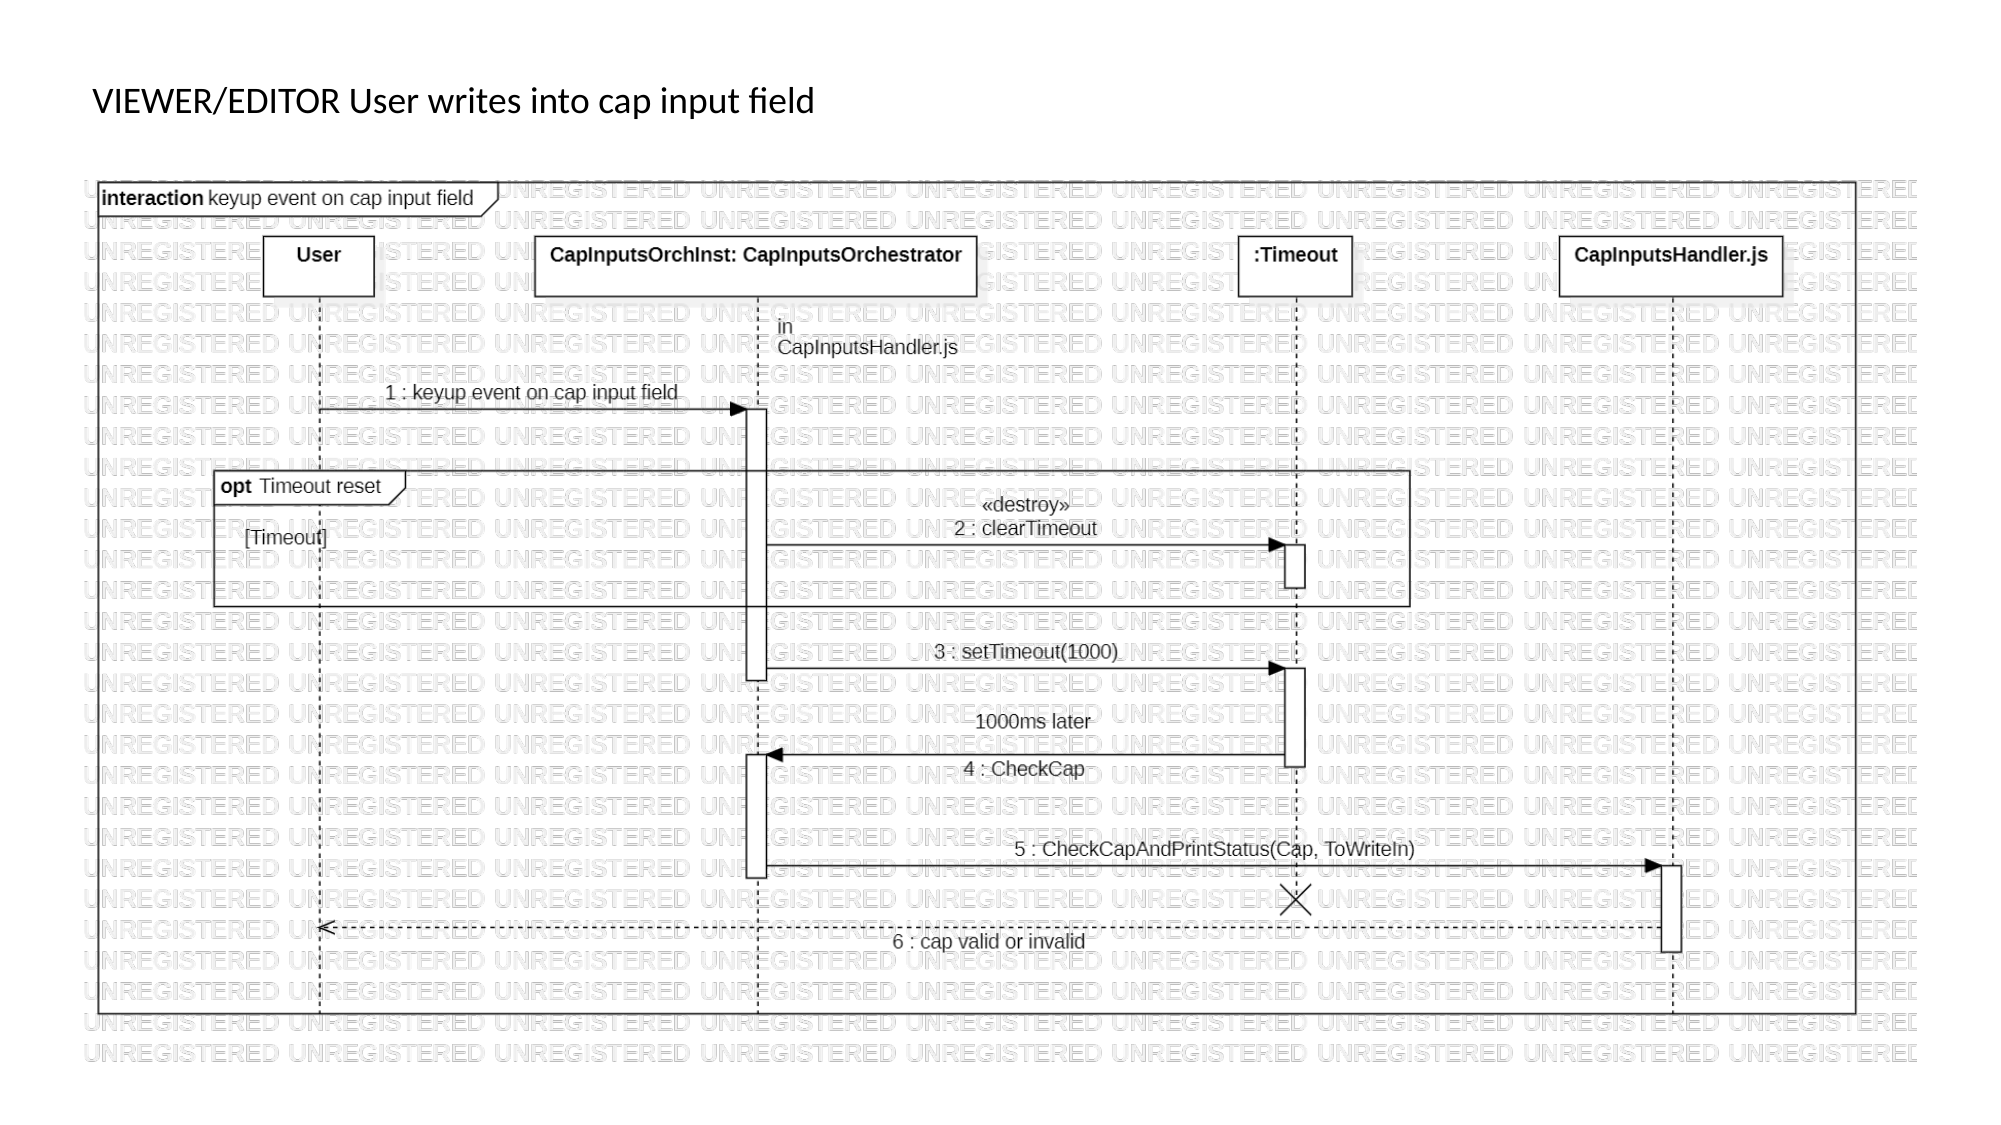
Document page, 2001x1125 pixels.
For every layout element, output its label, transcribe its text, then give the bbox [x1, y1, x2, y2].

text_box VIEWER/EDITOR User writes into cap input field [77, 68, 832, 129]
picture [83, 167, 1917, 1075]
